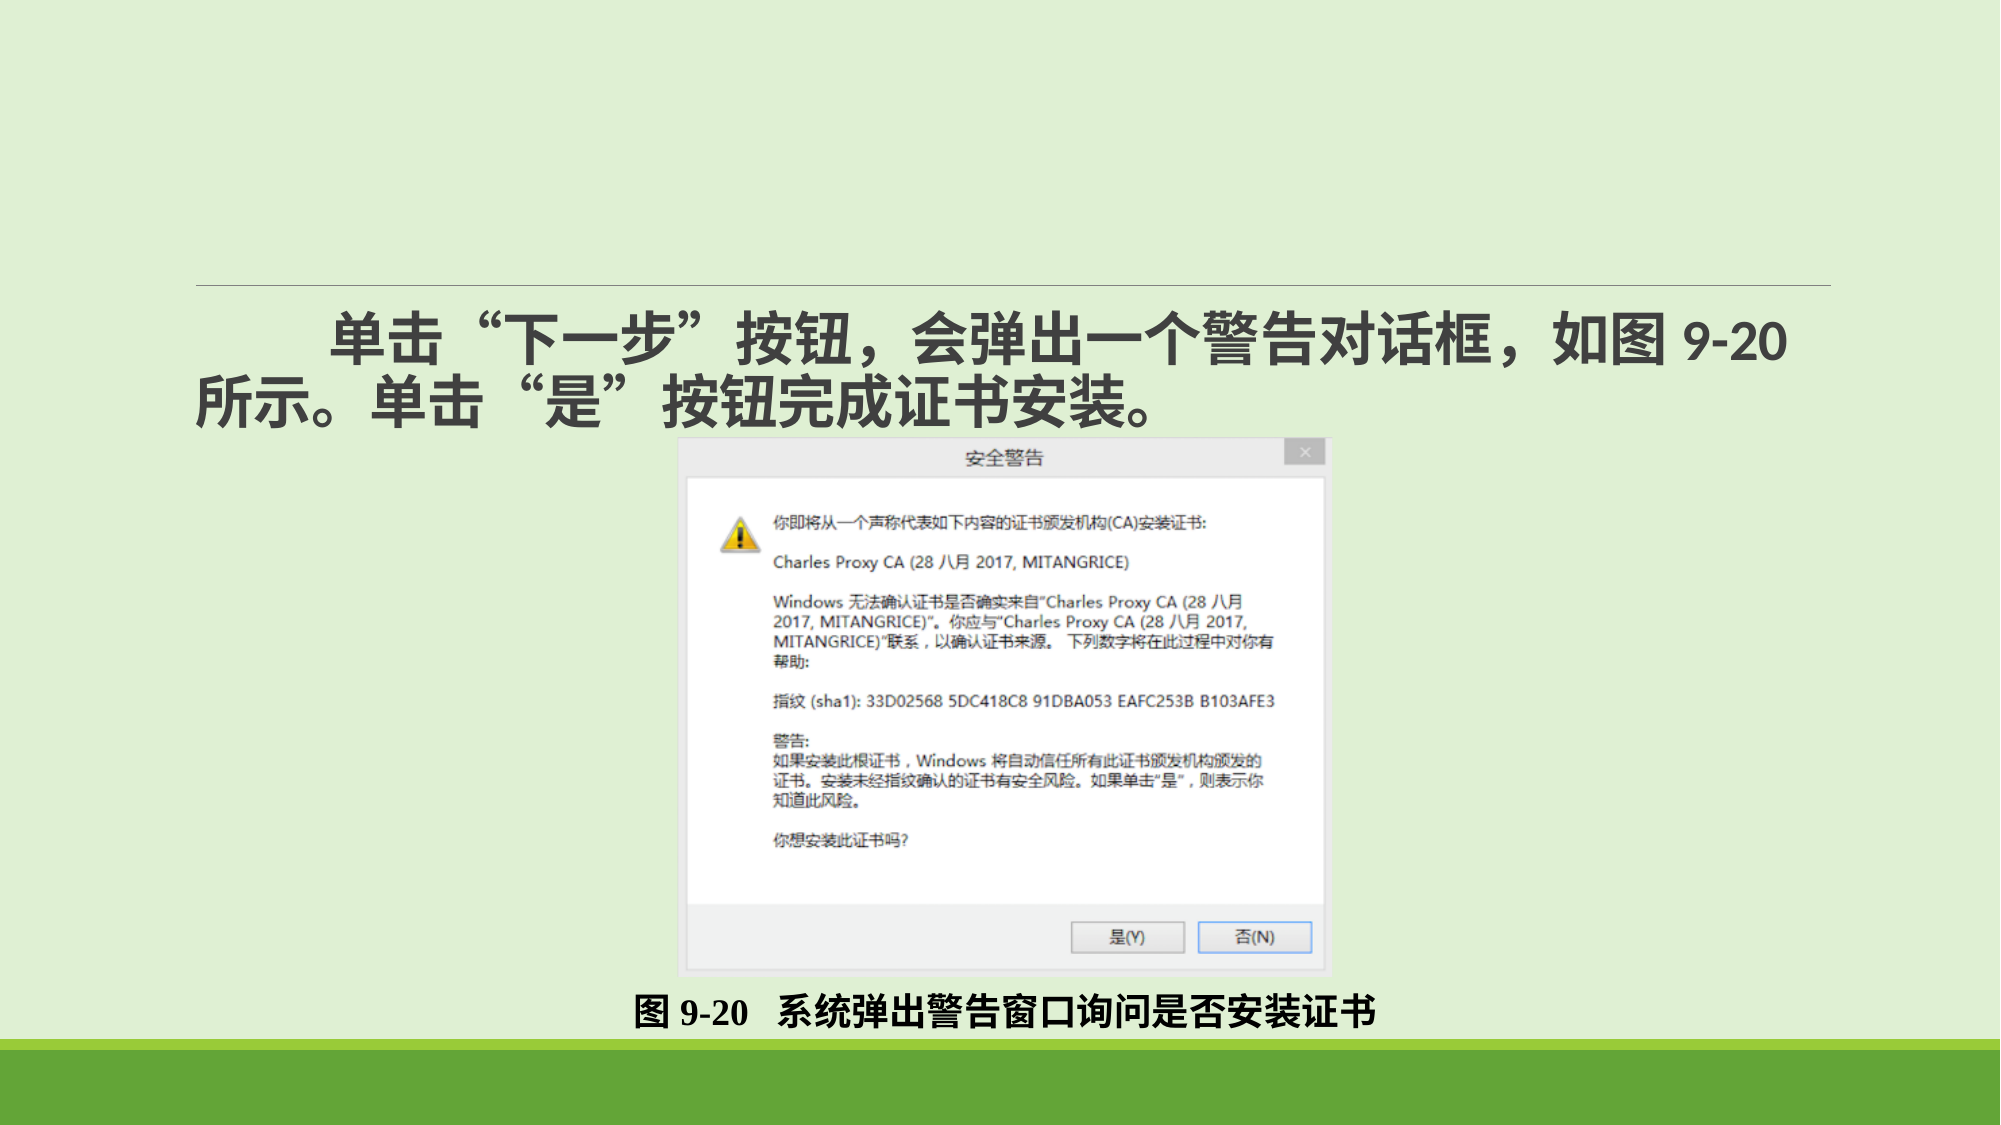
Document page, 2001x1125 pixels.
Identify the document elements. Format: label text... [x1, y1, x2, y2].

list 单击“下一步”按钮，会弹出一个警告对话框，如图9-20所示。单击“是”按钮完成证书安装。 [180, 302, 1830, 963]
picture [677, 437, 1333, 977]
text_box 图9-20 系统弹出警告窗口询问是否安装证书 [618, 980, 1392, 1041]
